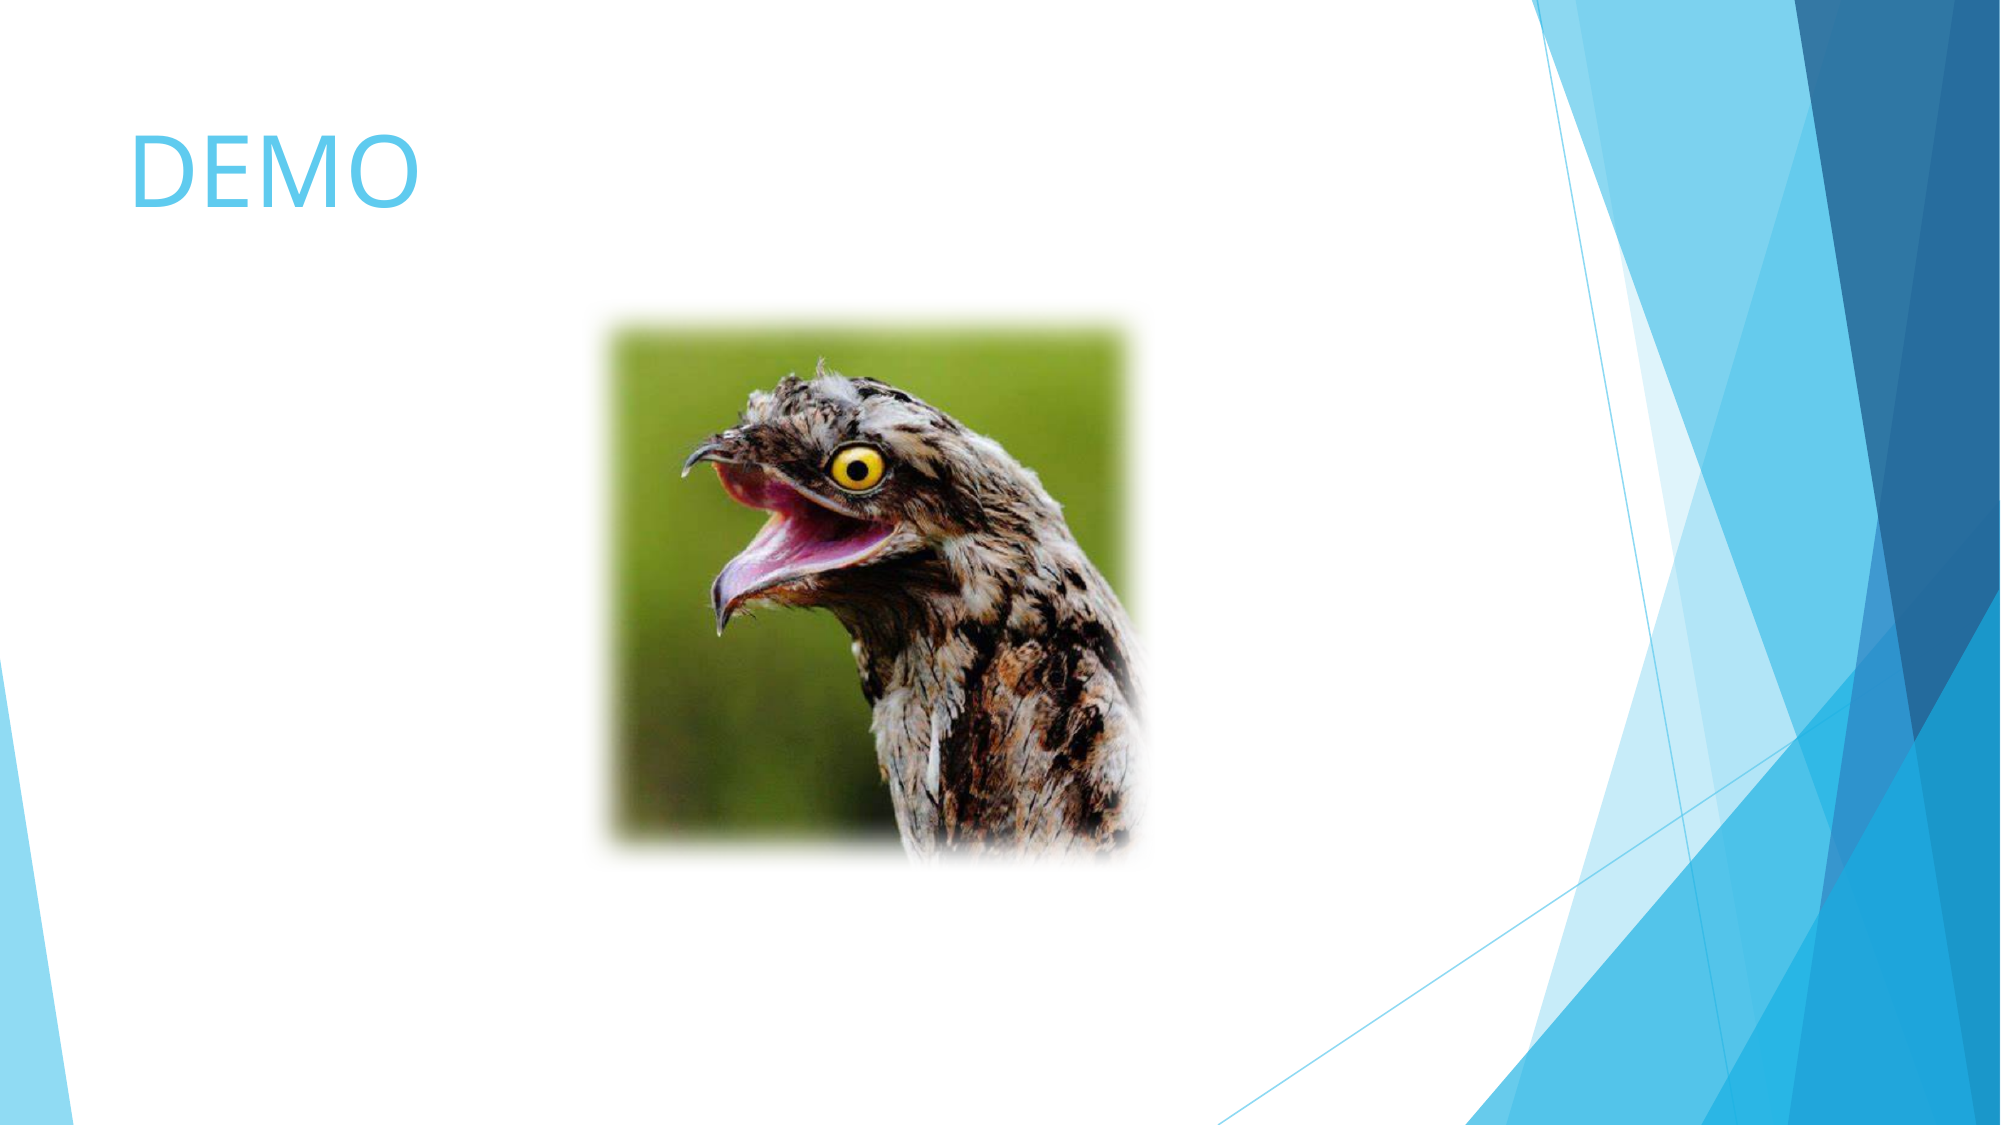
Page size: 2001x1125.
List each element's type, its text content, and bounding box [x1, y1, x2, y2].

title DEMO [111, 99, 1522, 317]
picture [580, 297, 1156, 873]
